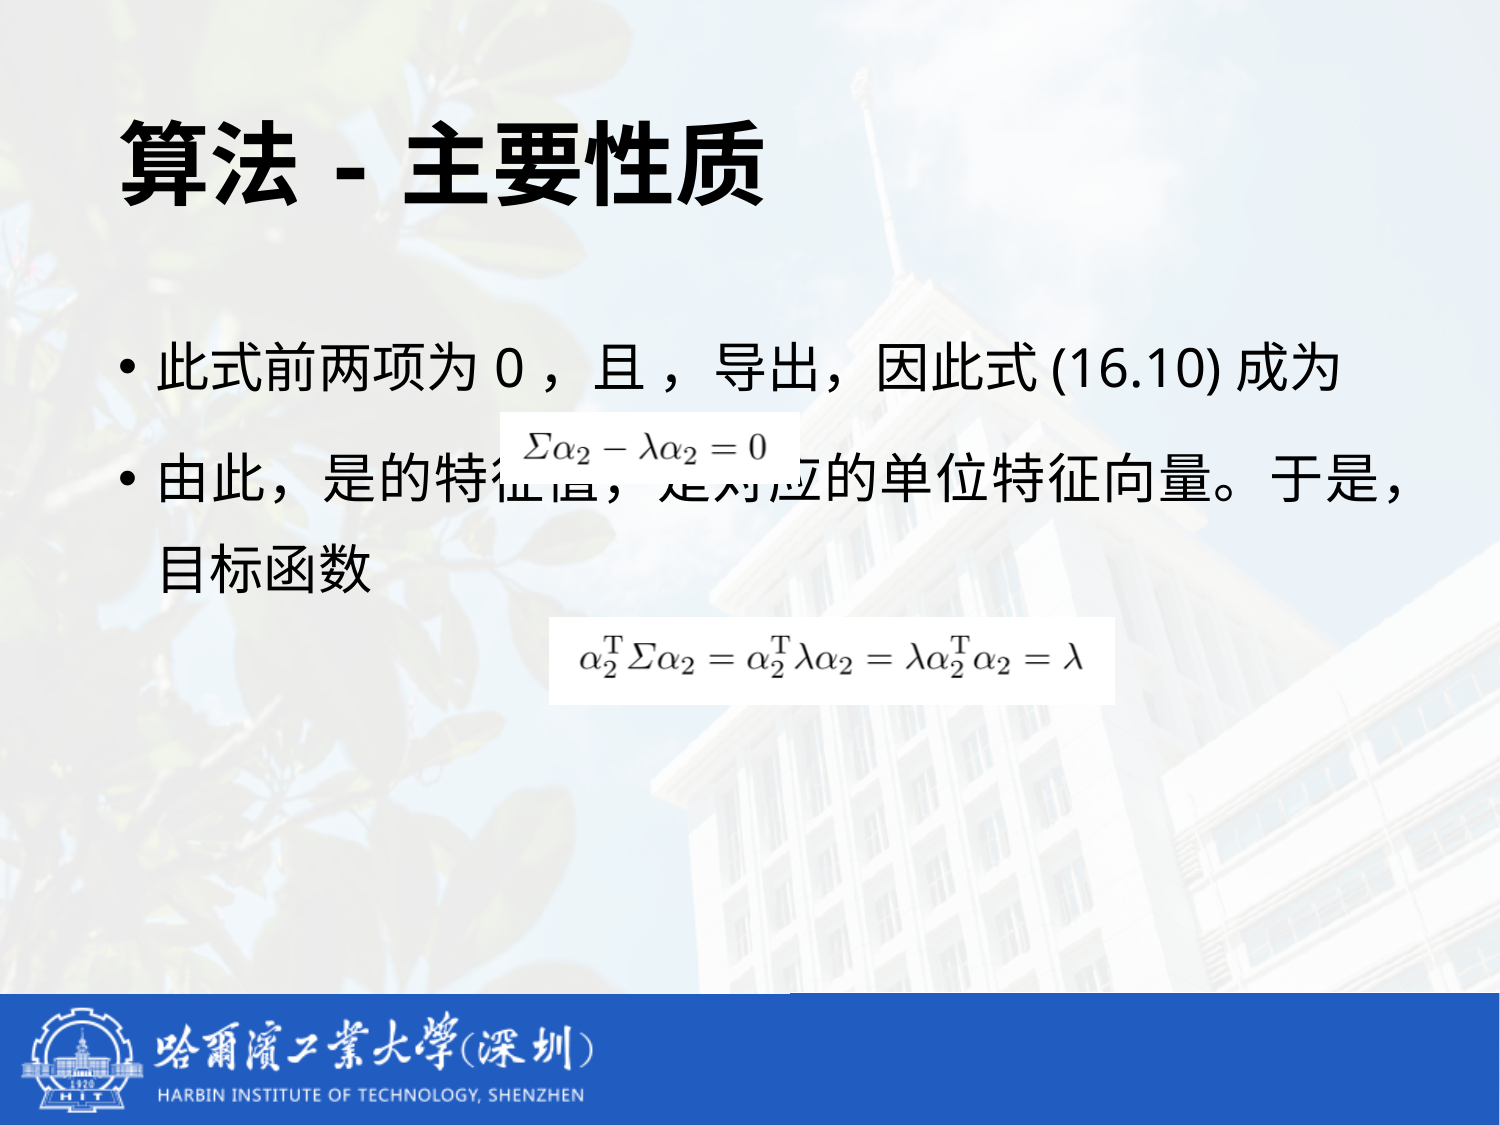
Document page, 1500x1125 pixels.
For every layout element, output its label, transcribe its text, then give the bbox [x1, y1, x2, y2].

picture [0, 992, 1500, 1125]
picture [499, 412, 800, 484]
title 算法-主要性质 [103, 59, 1397, 278]
picture [549, 616, 1115, 705]
